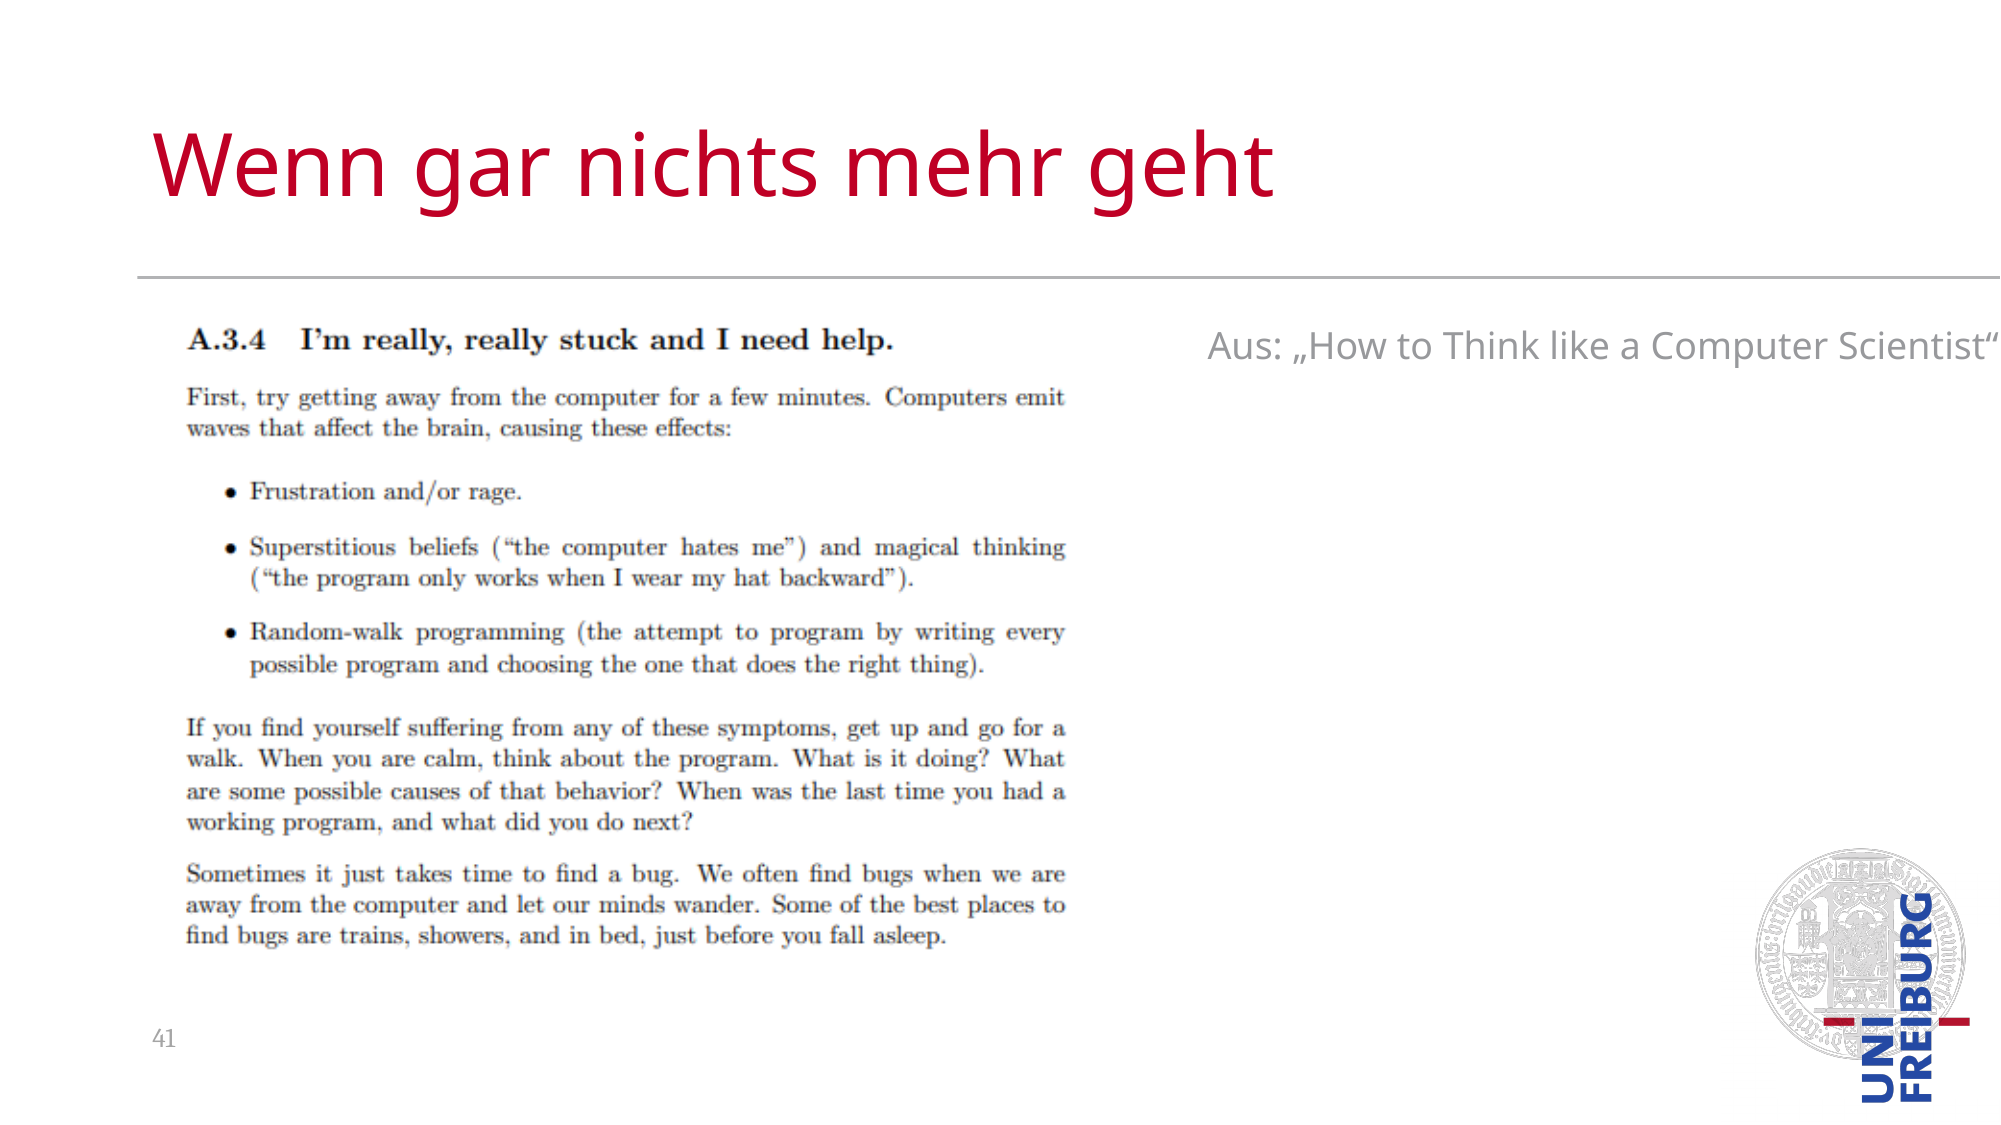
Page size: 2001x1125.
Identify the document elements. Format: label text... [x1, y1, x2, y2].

picture [1721, 842, 2000, 1122]
title Wenn gar nichts mehr geht [137, 59, 1863, 278]
text_box Aus: „How to Think like a Computer Scientist“ [1192, 314, 2000, 375]
slide_number 41 [137, 1012, 588, 1073]
picture [137, 296, 1124, 986]
